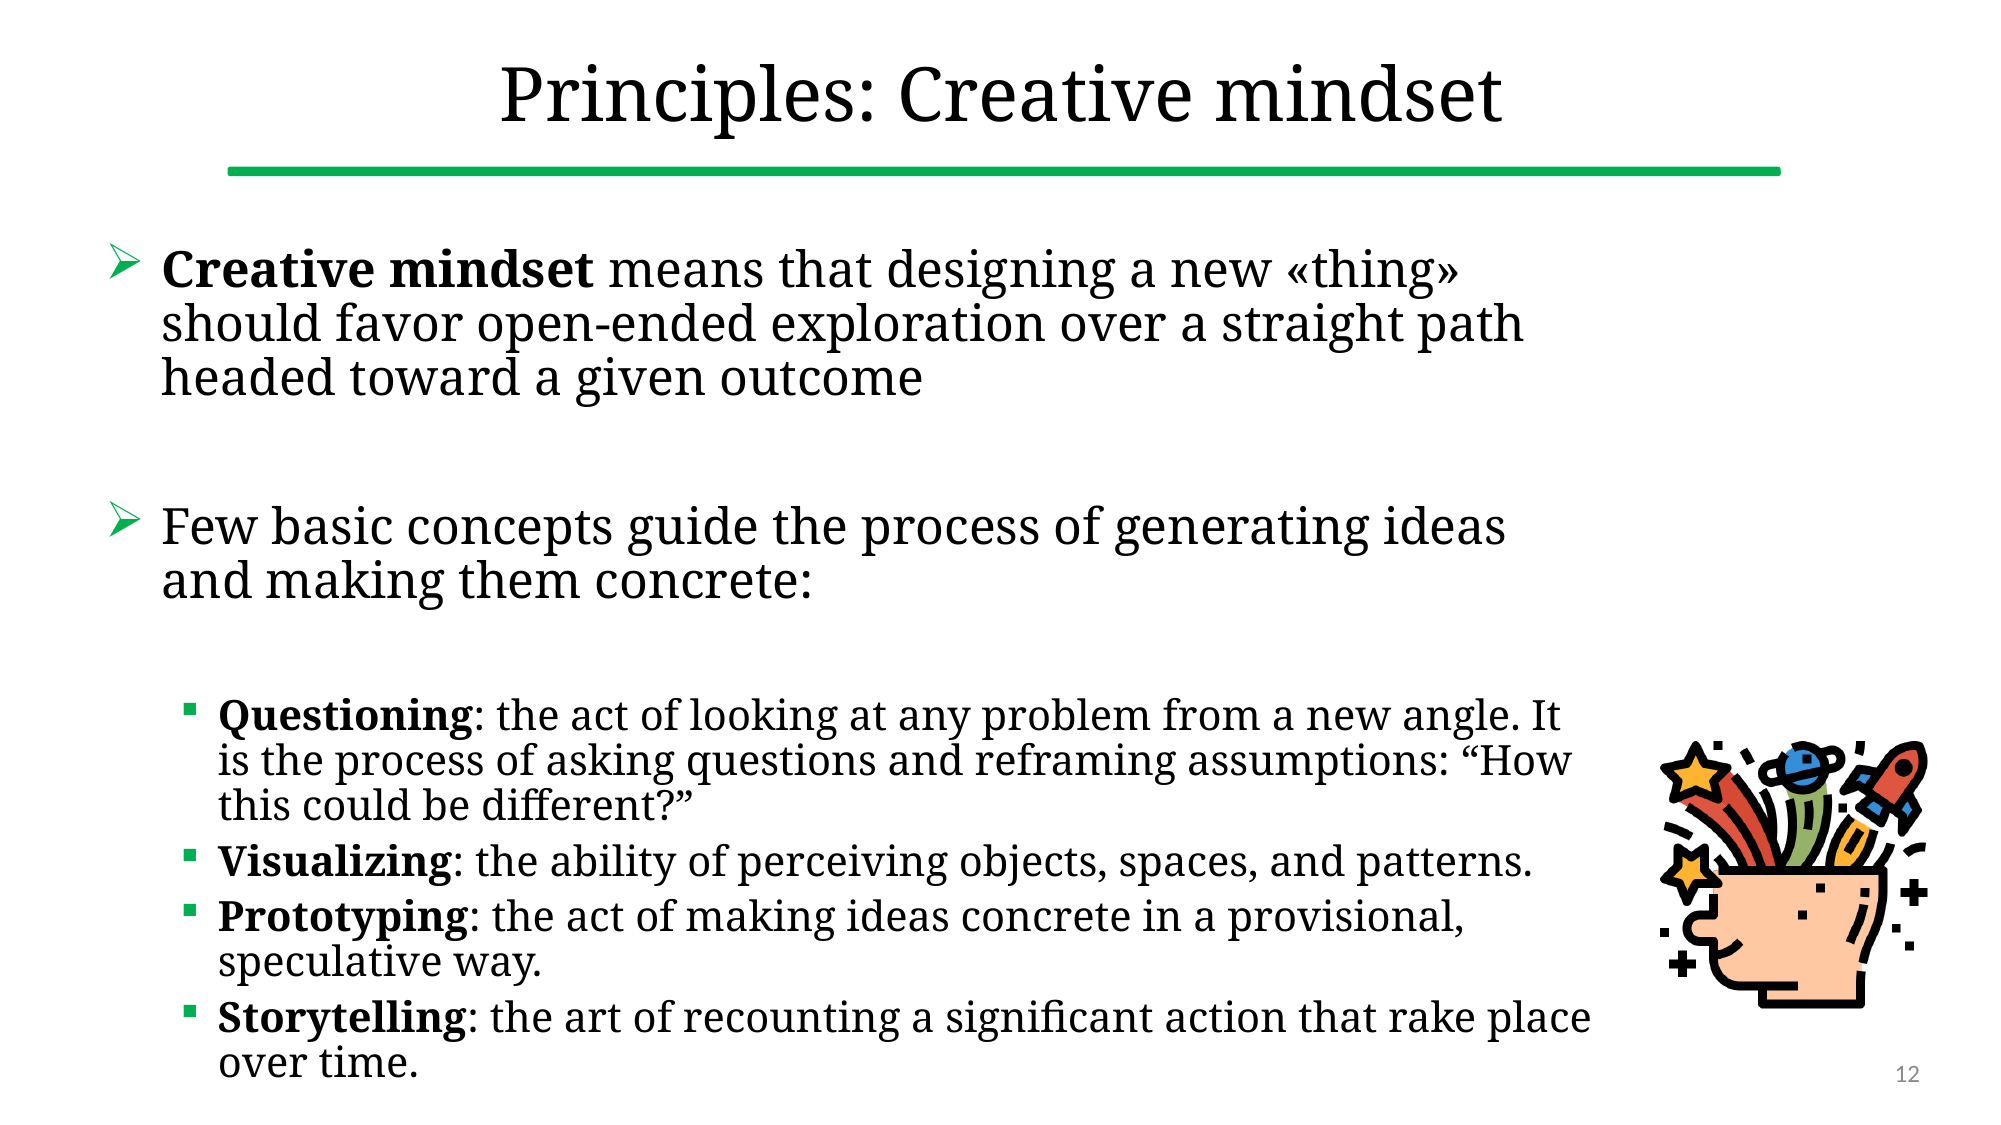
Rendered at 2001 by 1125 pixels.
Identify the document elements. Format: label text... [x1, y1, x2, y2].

slide_number 12 [1412, 1042, 1936, 1103]
picture [1651, 732, 1936, 1017]
title Principles: Creative mindset [70, 26, 1936, 168]
list Creative mindset means that designing a new «thing» should favor open-ended exploration over a straight path headed toward a given outcome Few basic concepts guide the process of generating ideas and making them concrete: Questioning: the act of looking at any problem from a new angle. It is the process of asking questions and reframing assumptions: “How this could be different?” Visualizing: the ability of perceiving objects, spaces, and patterns. Prototyping: the act of making ideas concrete in a provisional, speculative way. Storytelling: the art of recounting a significant action that rake place over time. [90, 236, 1618, 1103]
